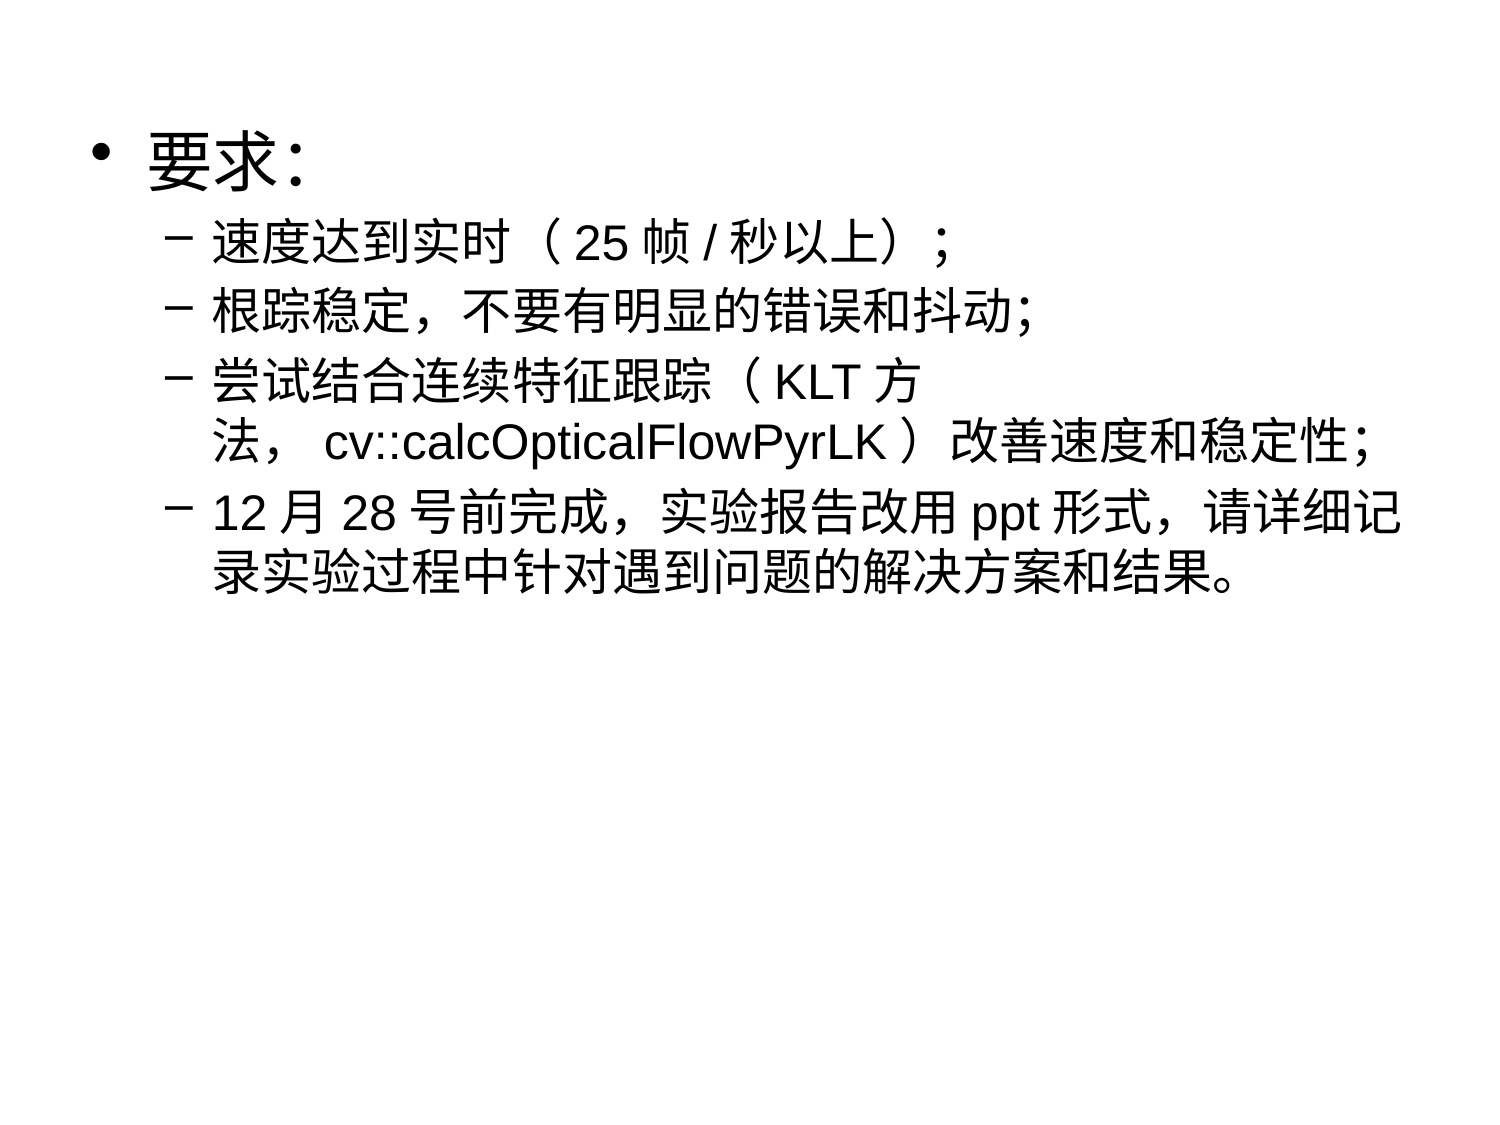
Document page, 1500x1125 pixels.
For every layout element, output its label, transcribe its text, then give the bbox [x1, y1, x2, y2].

list 要求： 速度达到实时（25帧/秒以上）； 根踪稳定，不要有明显的错误和抖动； 尝试结合连续特征跟踪（KLT方法，cv::calcOpticalFlowPyrLK）改善速度和稳定性； 12月28号前完成，实验报告改用ppt形式，请详细记录实验过程中针对遇到问题的解决方案和结果。 [75, 112, 1425, 855]
